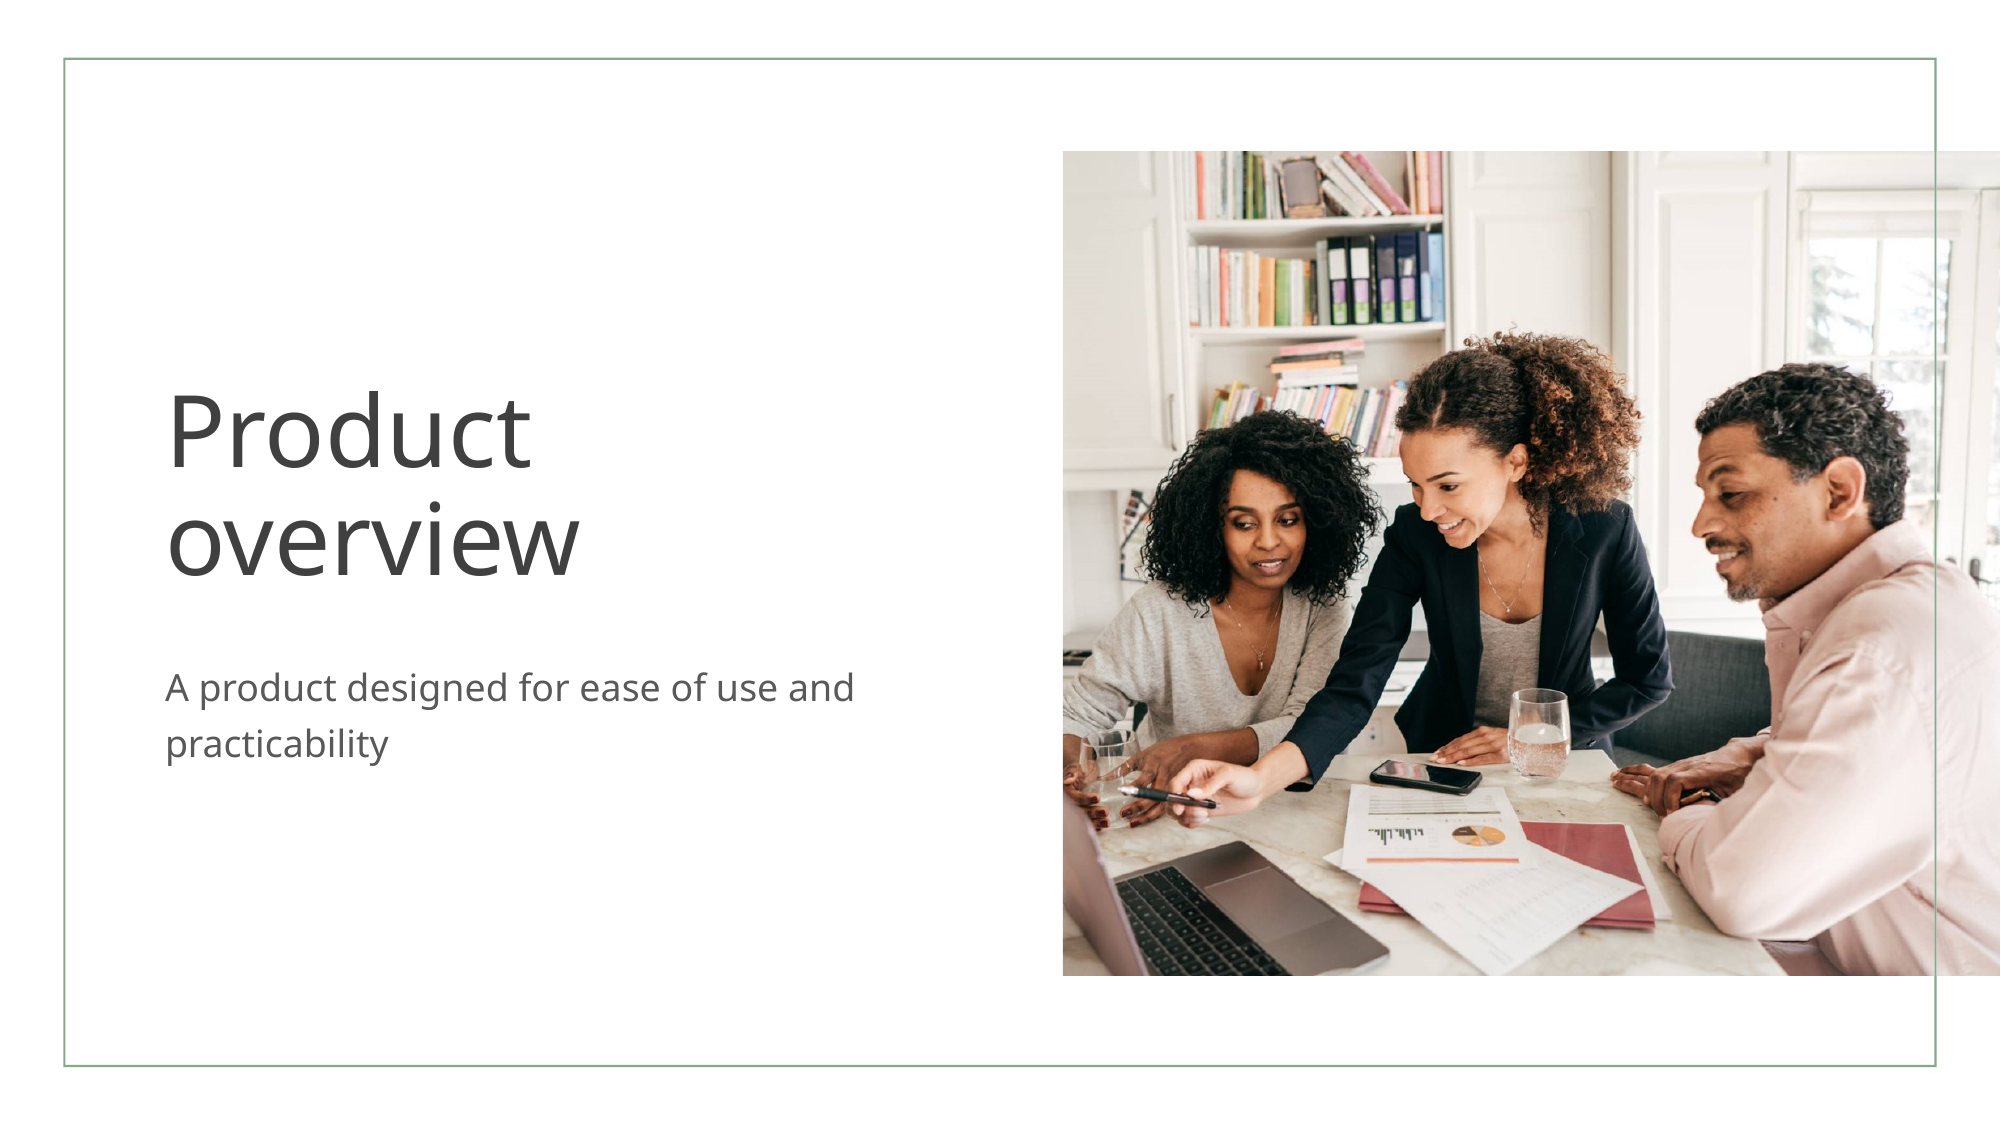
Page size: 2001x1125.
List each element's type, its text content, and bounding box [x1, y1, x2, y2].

picture [1062, 150, 2000, 976]
title Product overview [150, 140, 938, 605]
list A product designed for ease of use and practicability [150, 645, 938, 985]
